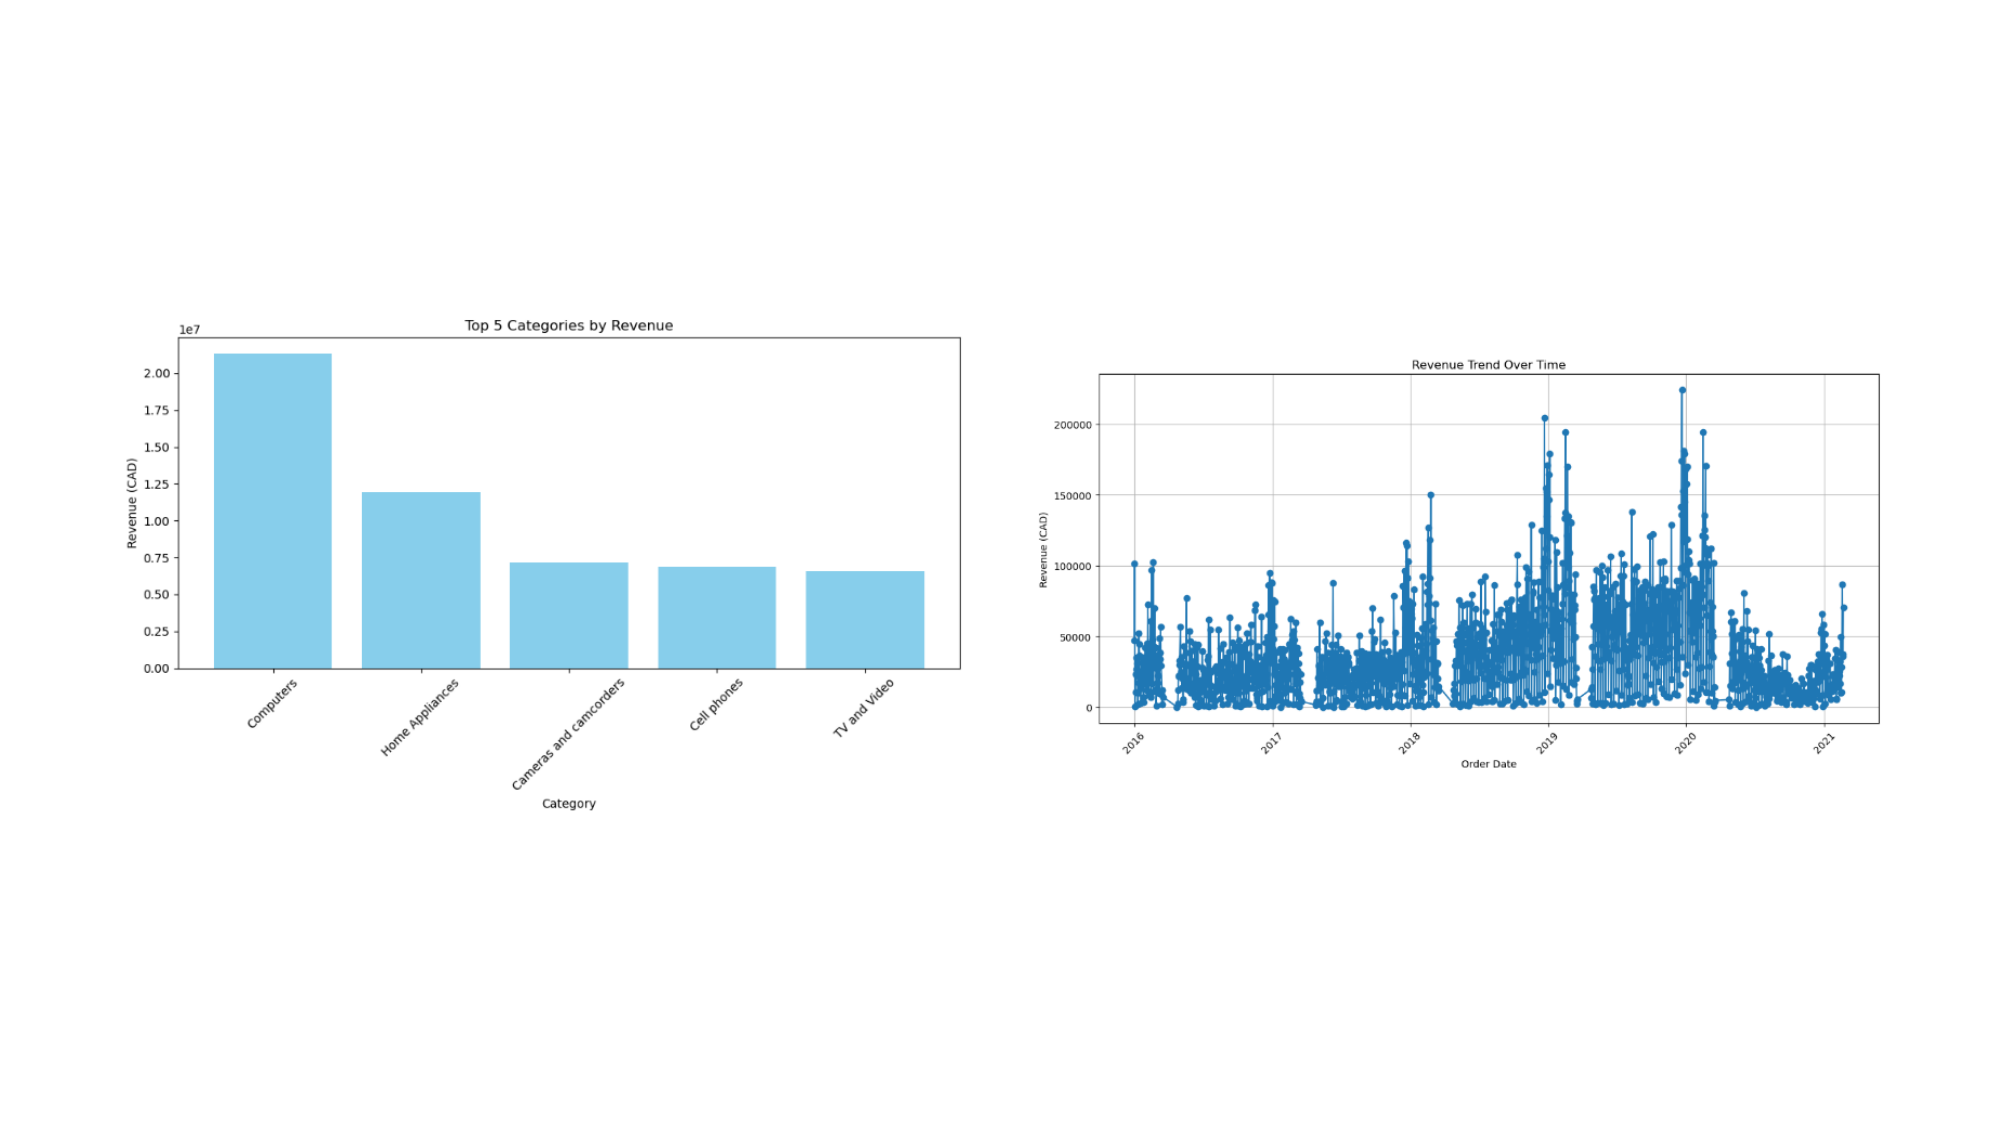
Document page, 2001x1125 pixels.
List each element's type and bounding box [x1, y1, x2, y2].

list [1025, 351, 1895, 774]
picture [104, 305, 975, 819]
